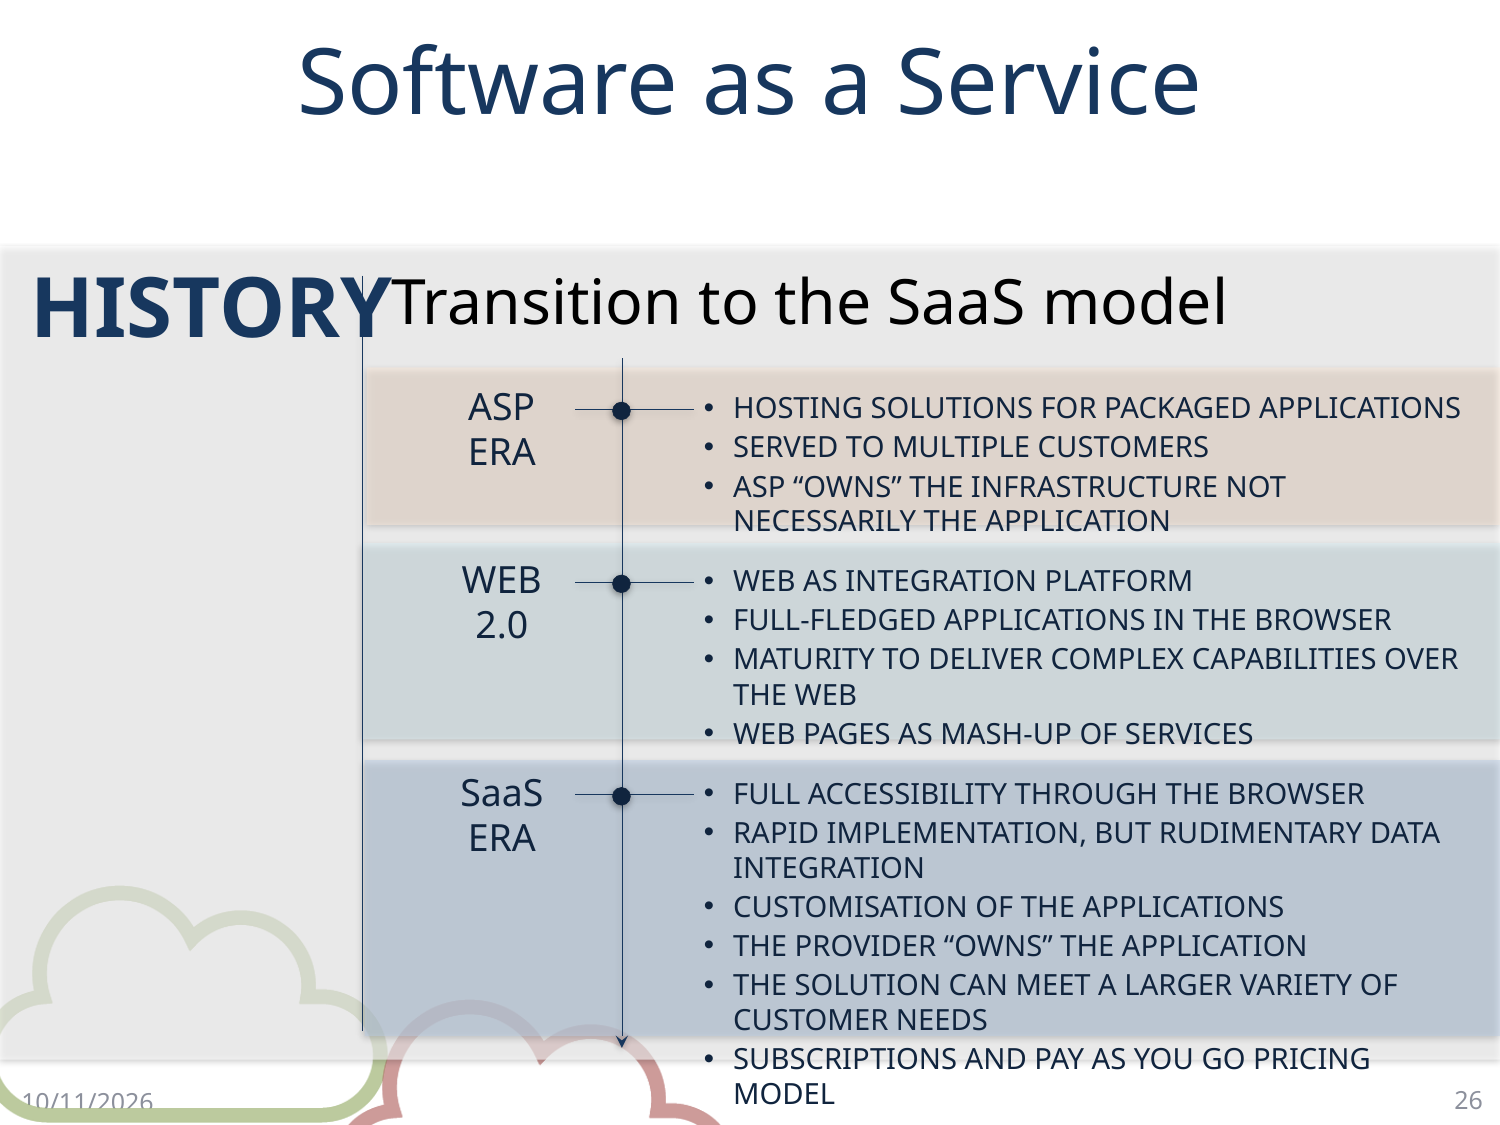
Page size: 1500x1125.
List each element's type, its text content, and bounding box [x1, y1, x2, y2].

text_box [1490, 542, 1500, 548]
text_box [927, 733, 943, 740]
text_box Transition to the SaaS model [376, 254, 1487, 345]
text_box [1020, 733, 1035, 740]
text_box [765, 733, 779, 740]
text_box [1248, 731, 1500, 740]
text_box [627, 733, 738, 740]
text_box [627, 367, 1500, 526]
text_box [1006, 734, 1017, 740]
text_box [808, 733, 823, 740]
text_box [755, 733, 763, 740]
text_box [1099, 733, 1105, 740]
text_box [367, 367, 616, 526]
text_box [424, 761, 1486, 1017]
text_box [1135, 733, 1143, 740]
text_box [1187, 733, 1196, 740]
text_box [834, 733, 840, 740]
text_box [964, 733, 970, 740]
text_box [1226, 733, 1249, 740]
text_box [781, 734, 791, 740]
text_box [885, 733, 902, 740]
text_box [1050, 733, 1057, 740]
text_box [1084, 733, 1097, 740]
text_box [1059, 733, 1082, 740]
text_box [981, 733, 997, 740]
text_box [0, 245, 1500, 1060]
text_box [627, 759, 1500, 1037]
text_box [1169, 733, 1181, 740]
text_box [1198, 733, 1205, 740]
text_box [1037, 733, 1048, 740]
text_box [367, 542, 616, 740]
text_box [913, 733, 928, 740]
slide_number 26 [1147, 1071, 1498, 1125]
text_box [1107, 733, 1136, 740]
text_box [424, 375, 1486, 548]
text_box [743, 733, 750, 740]
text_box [424, 548, 1500, 725]
text_box [790, 733, 806, 740]
text_box [364, 759, 616, 1037]
title Software as a Service [0, 0, 1500, 173]
text_box HISTORY [15, 247, 408, 362]
text_box [842, 733, 853, 740]
text_box [1145, 733, 1160, 740]
text_box [1207, 733, 1224, 740]
text_box [863, 733, 886, 740]
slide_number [6, 1073, 357, 1125]
text_box [996, 733, 1004, 740]
